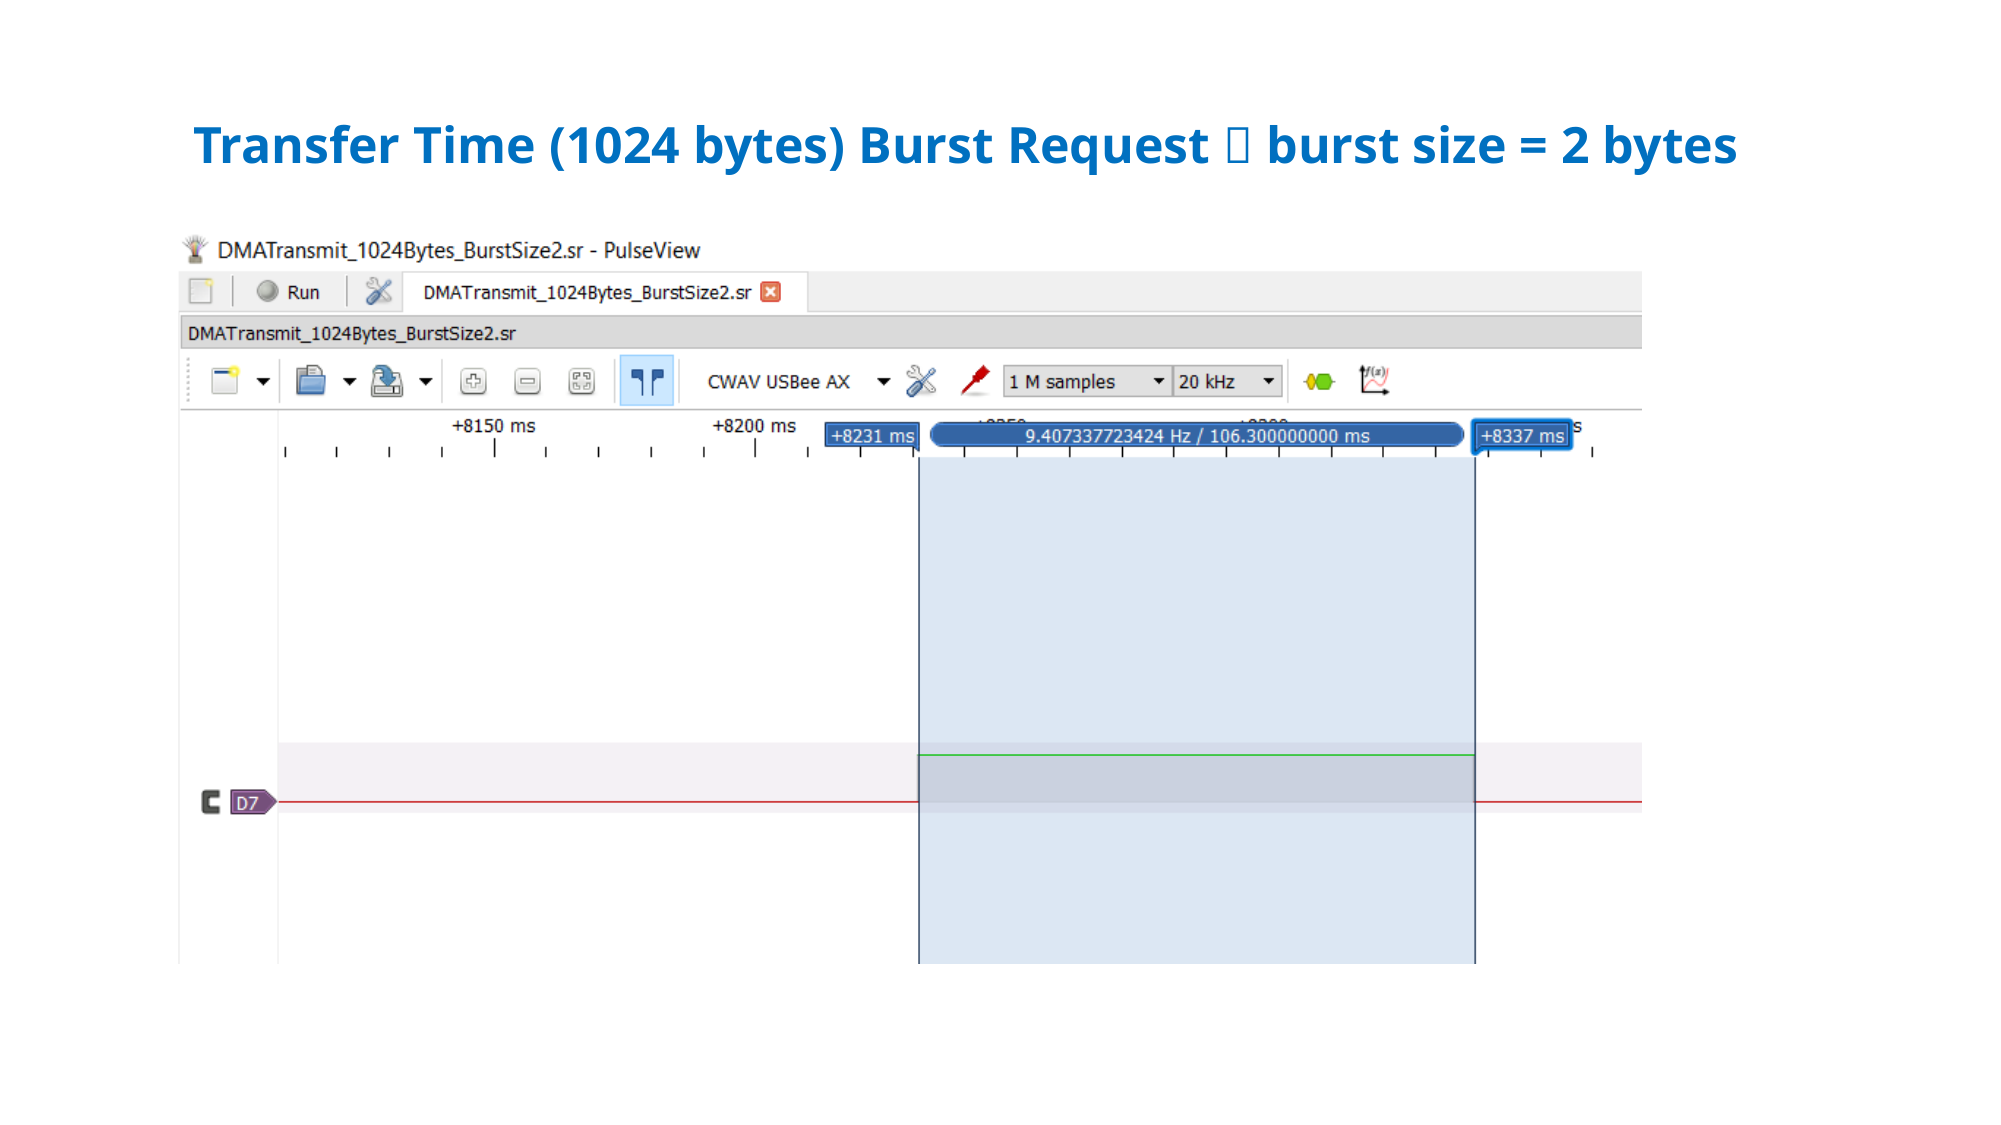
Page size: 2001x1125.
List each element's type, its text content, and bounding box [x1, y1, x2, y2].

text_box Transfer Time (1024 bytes) Burst Request  burst size = 2 bytes [178, 106, 1799, 252]
picture [178, 229, 1643, 964]
